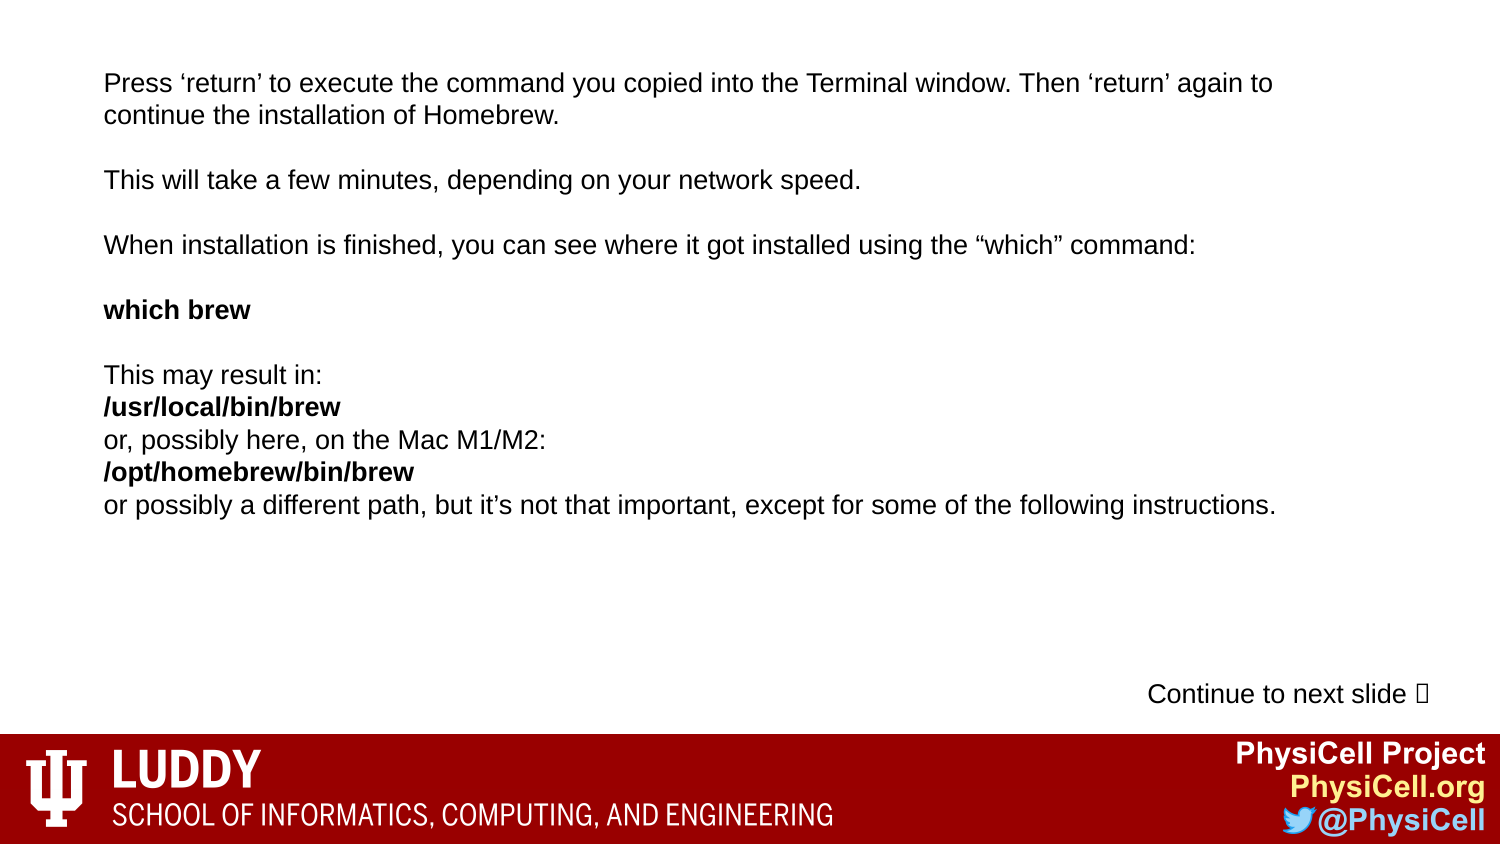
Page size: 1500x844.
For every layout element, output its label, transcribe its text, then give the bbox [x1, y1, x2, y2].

text_box Press ‘return’ to execute the command you copied into the Terminal window. Then ‘return’ again to continue the installation of Homebrew. This will take a few minutes, depending on your network speed. When installation is finished, you can see where it got installed using the “which” command: which brew This may result in: /usr/local/bin/brew or, possibly here, on the Mac M1/M2: /opt/homebrew/bin/brew or possibly a different path, but it’s not that important, except for some of the following instructions. [103, 64, 1312, 520]
text_box Continue to next slide  [1147, 676, 1500, 709]
picture [0, 734, 1500, 844]
